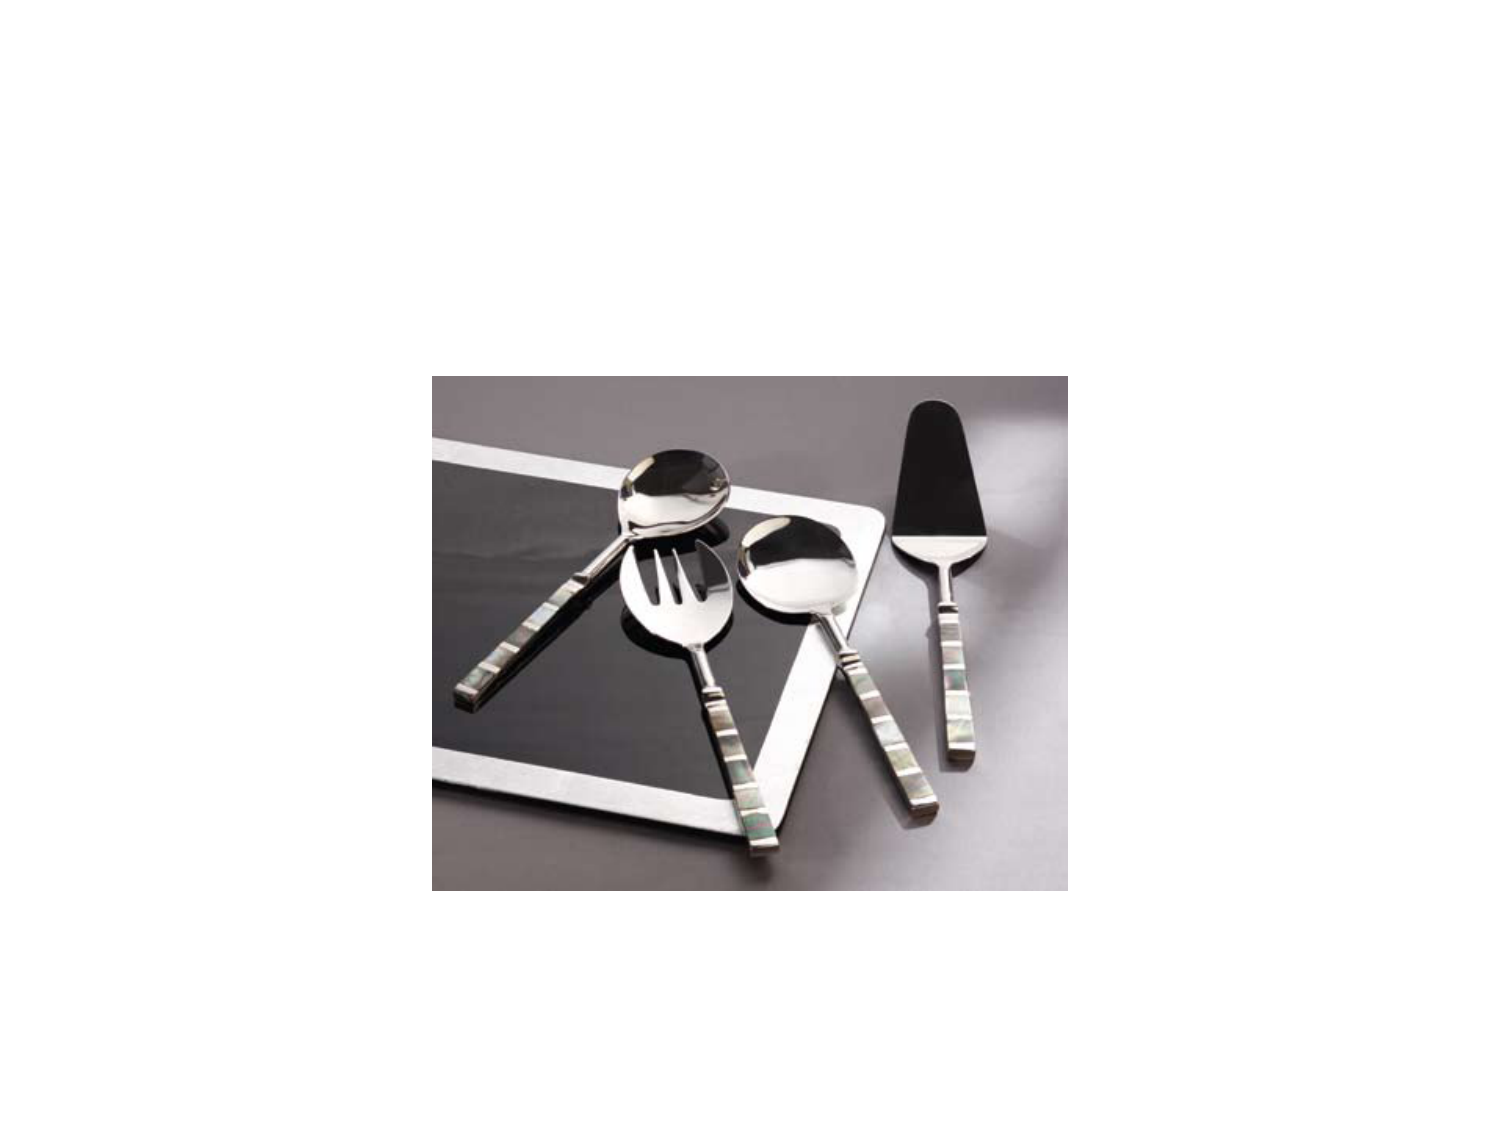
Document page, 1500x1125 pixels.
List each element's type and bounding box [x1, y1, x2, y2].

list [432, 376, 1068, 891]
